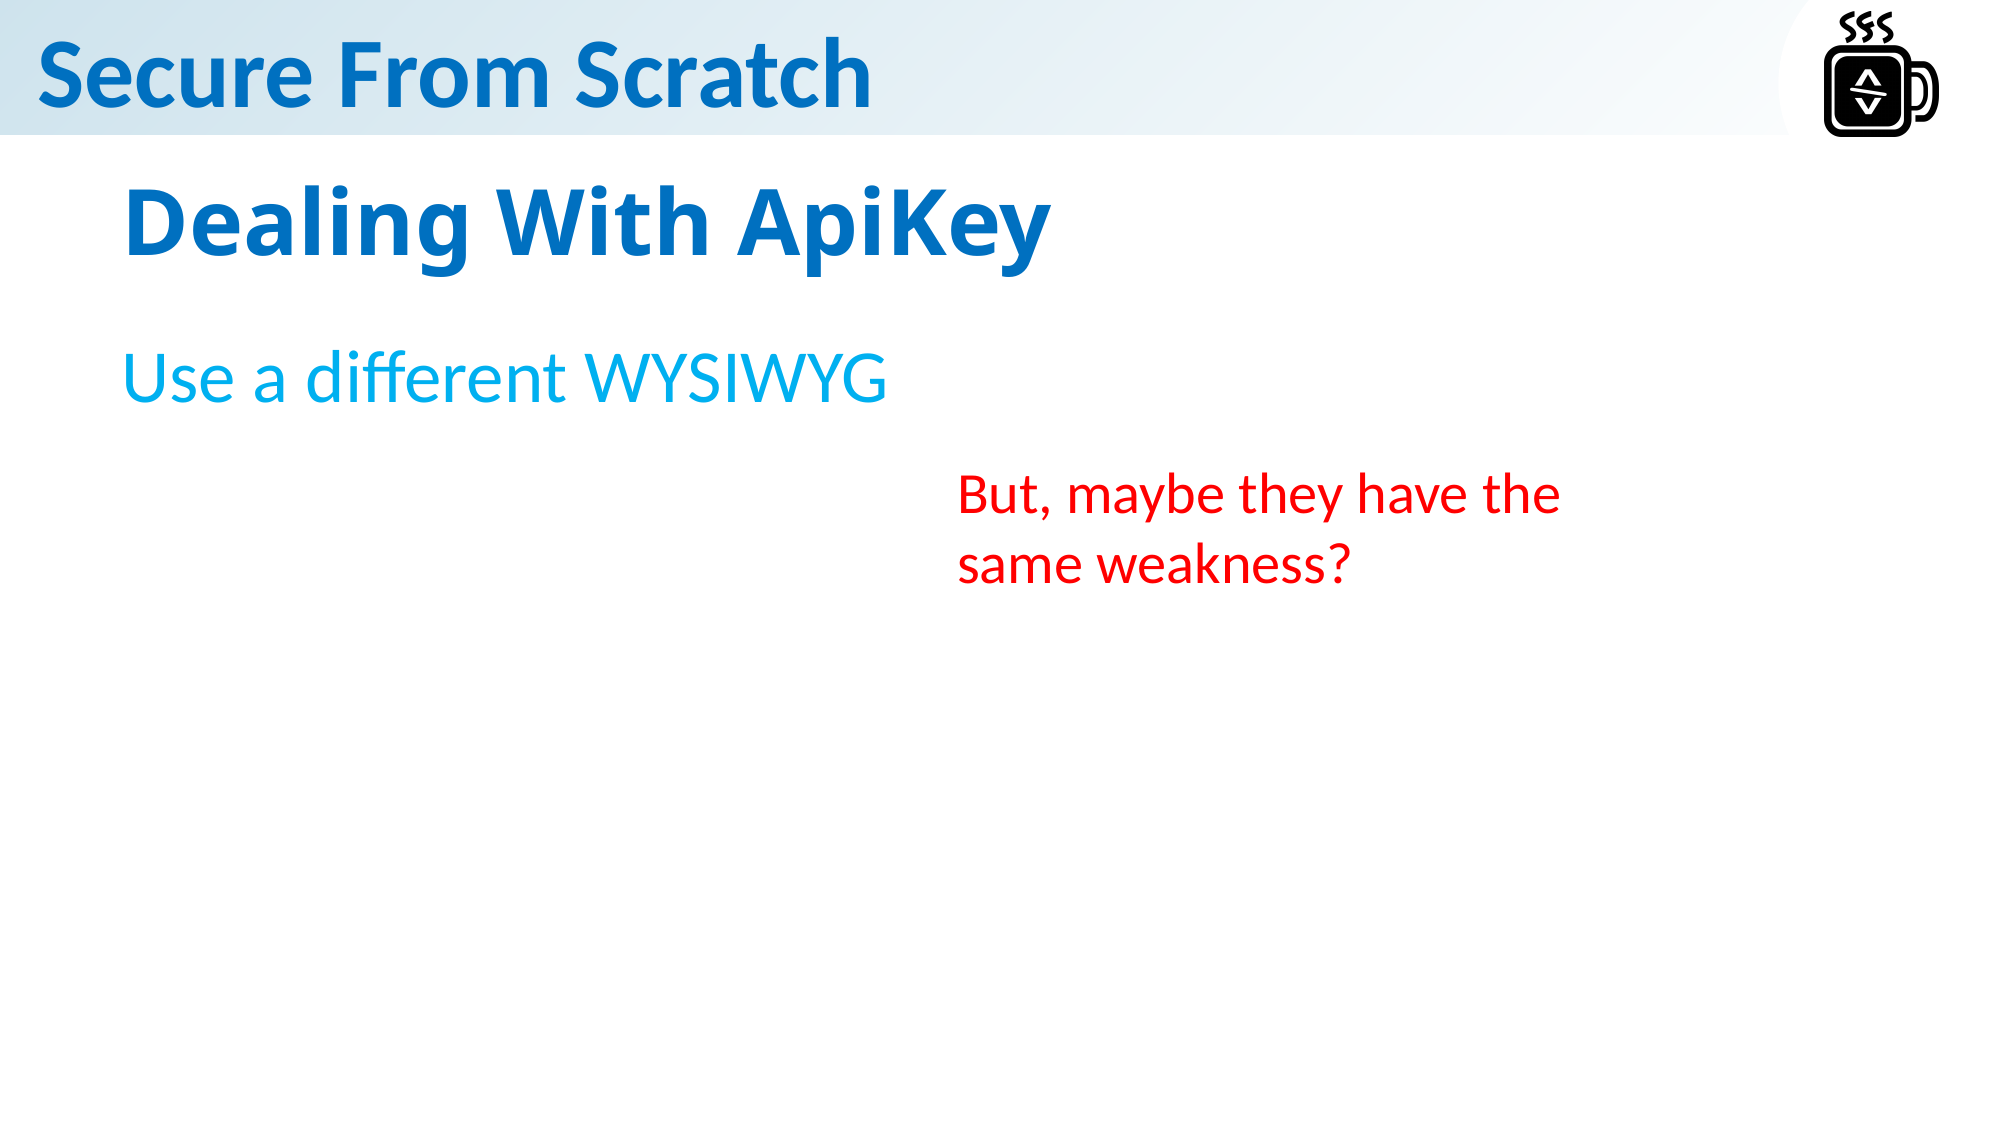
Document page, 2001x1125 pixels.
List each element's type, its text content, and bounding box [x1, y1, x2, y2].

title Dealing With ApiKey [106, 156, 2000, 296]
picture [1824, 11, 1939, 137]
list Use a different WYSIWYG [106, 330, 1973, 1085]
text_box But, maybe they have the same weakness? [942, 447, 1716, 603]
